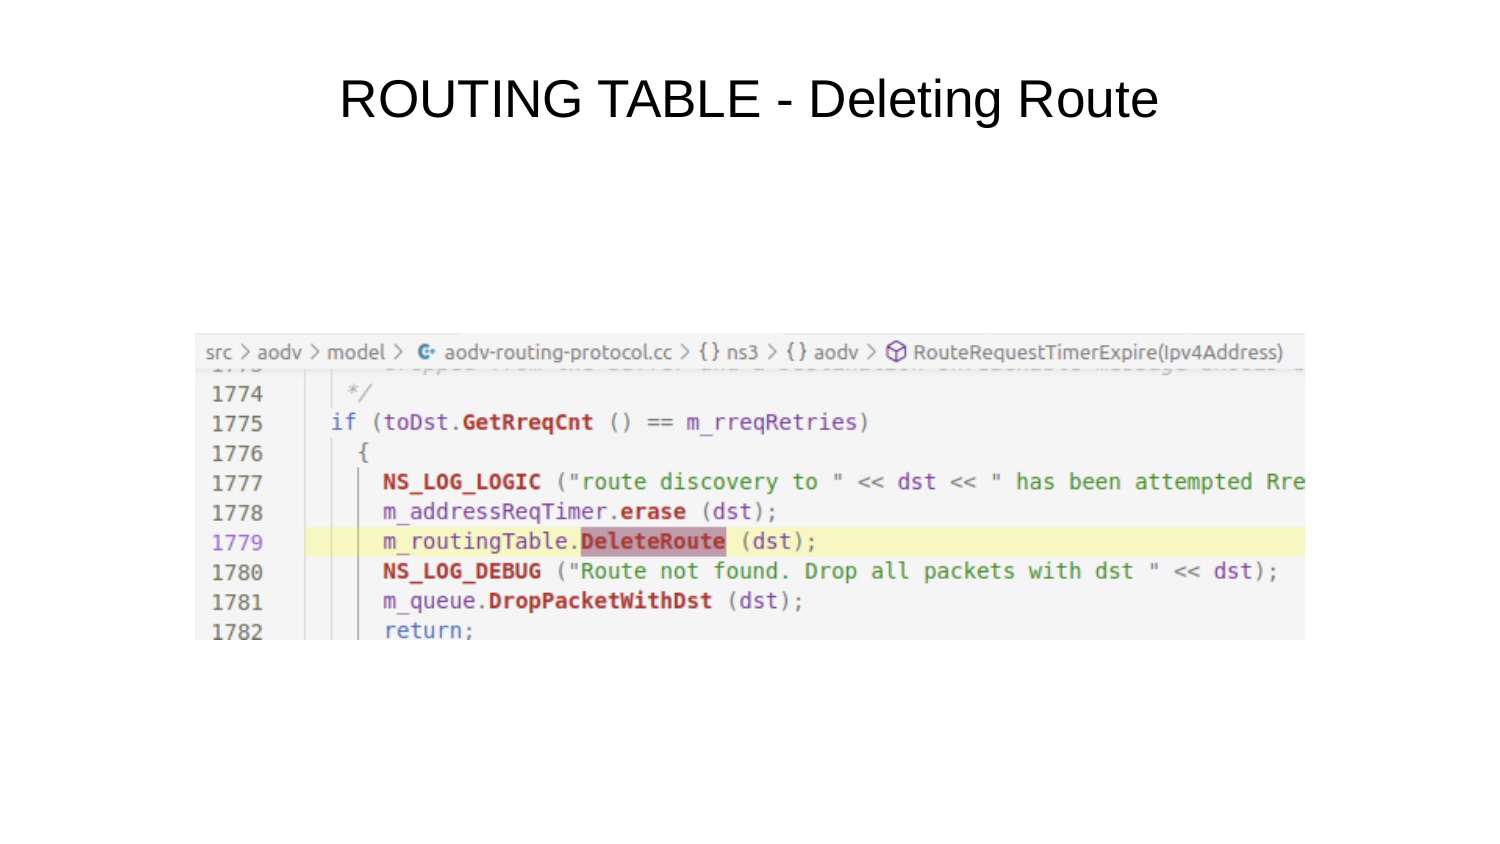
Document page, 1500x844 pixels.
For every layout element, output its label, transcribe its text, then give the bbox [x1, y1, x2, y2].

picture [195, 333, 1305, 641]
title ROUTING TABLE - Deleting Route [51, 49, 1449, 144]
